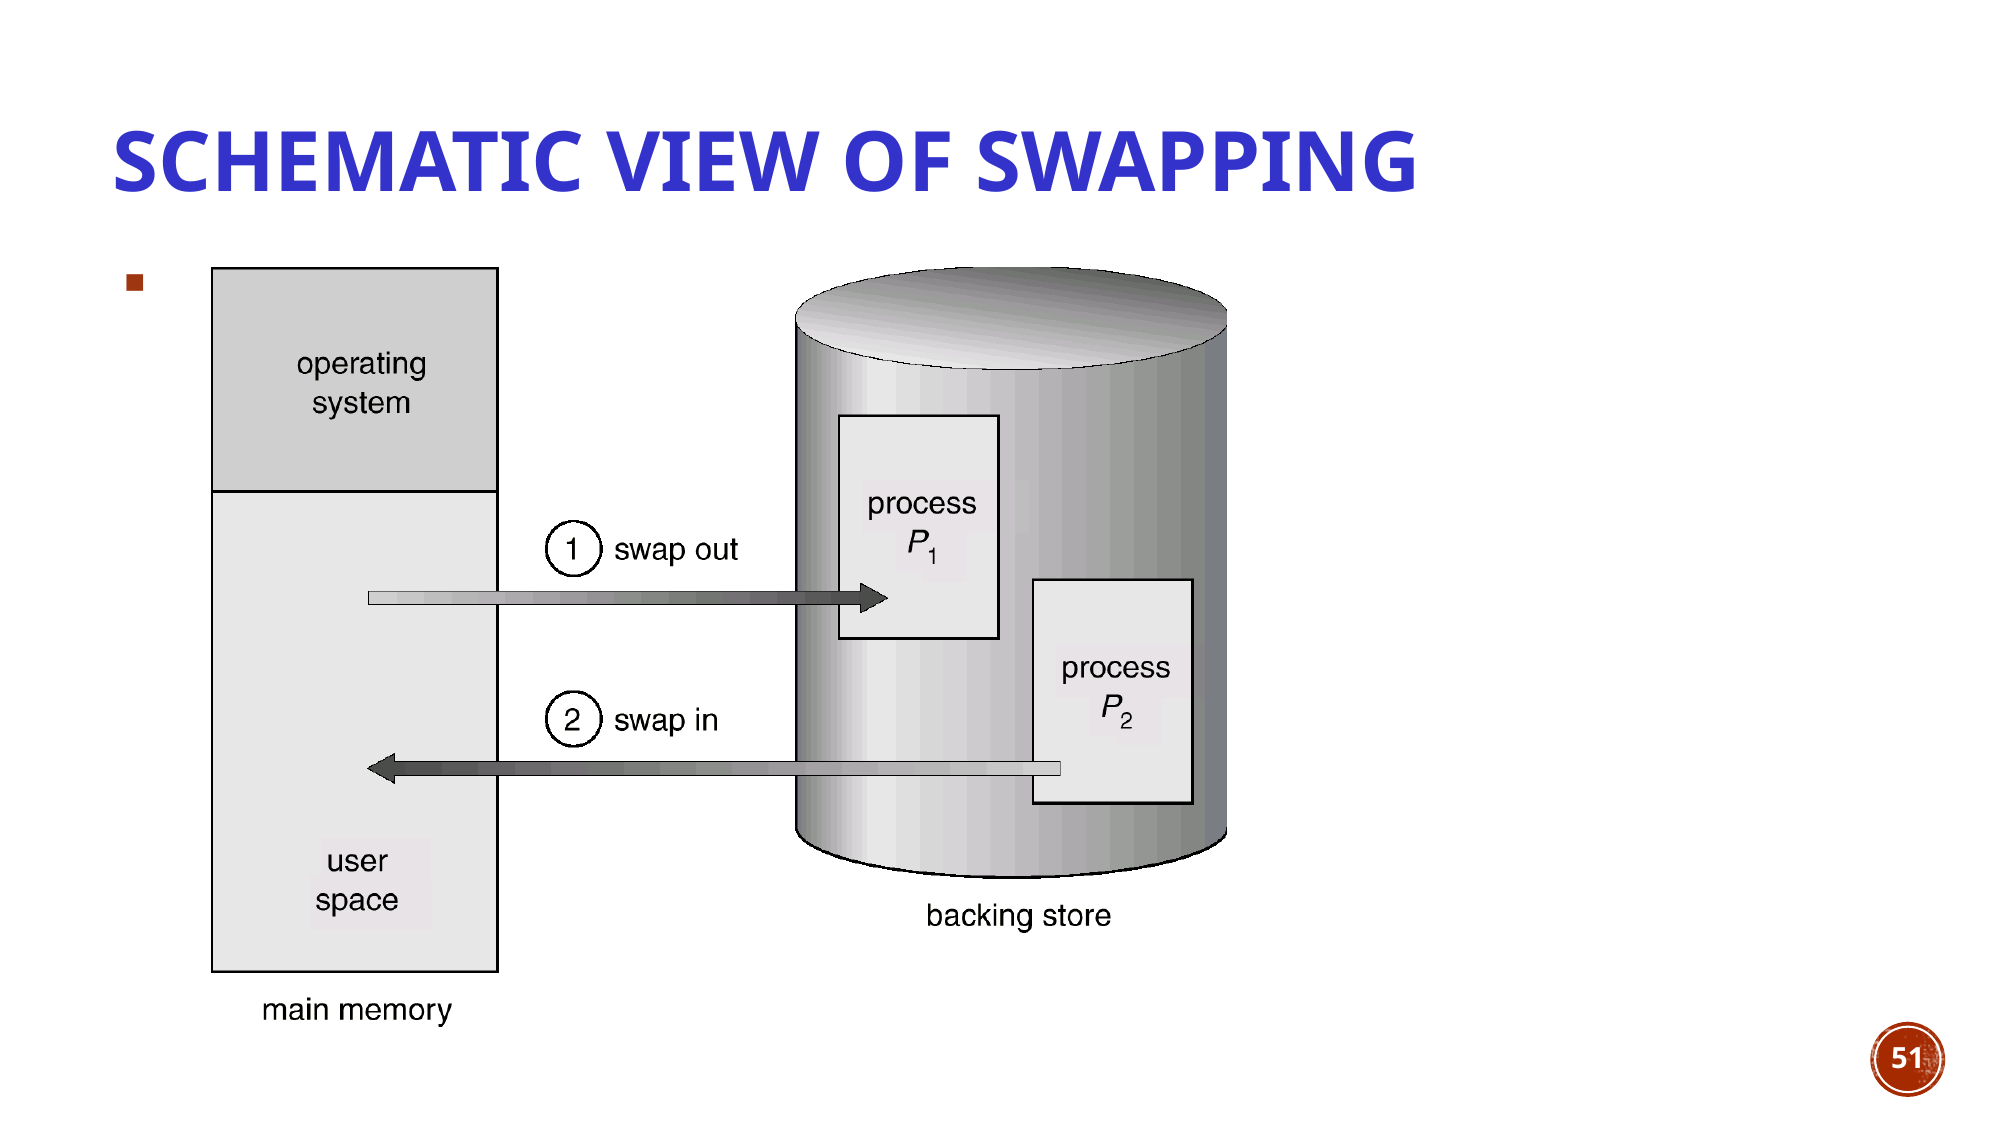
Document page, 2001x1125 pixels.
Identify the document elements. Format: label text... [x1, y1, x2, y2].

slide_number 51 [1855, 1028, 1961, 1089]
list D [97, 250, 1905, 1089]
picture [211, 267, 1227, 1029]
title Schematic View of Swapping [97, 79, 1905, 250]
